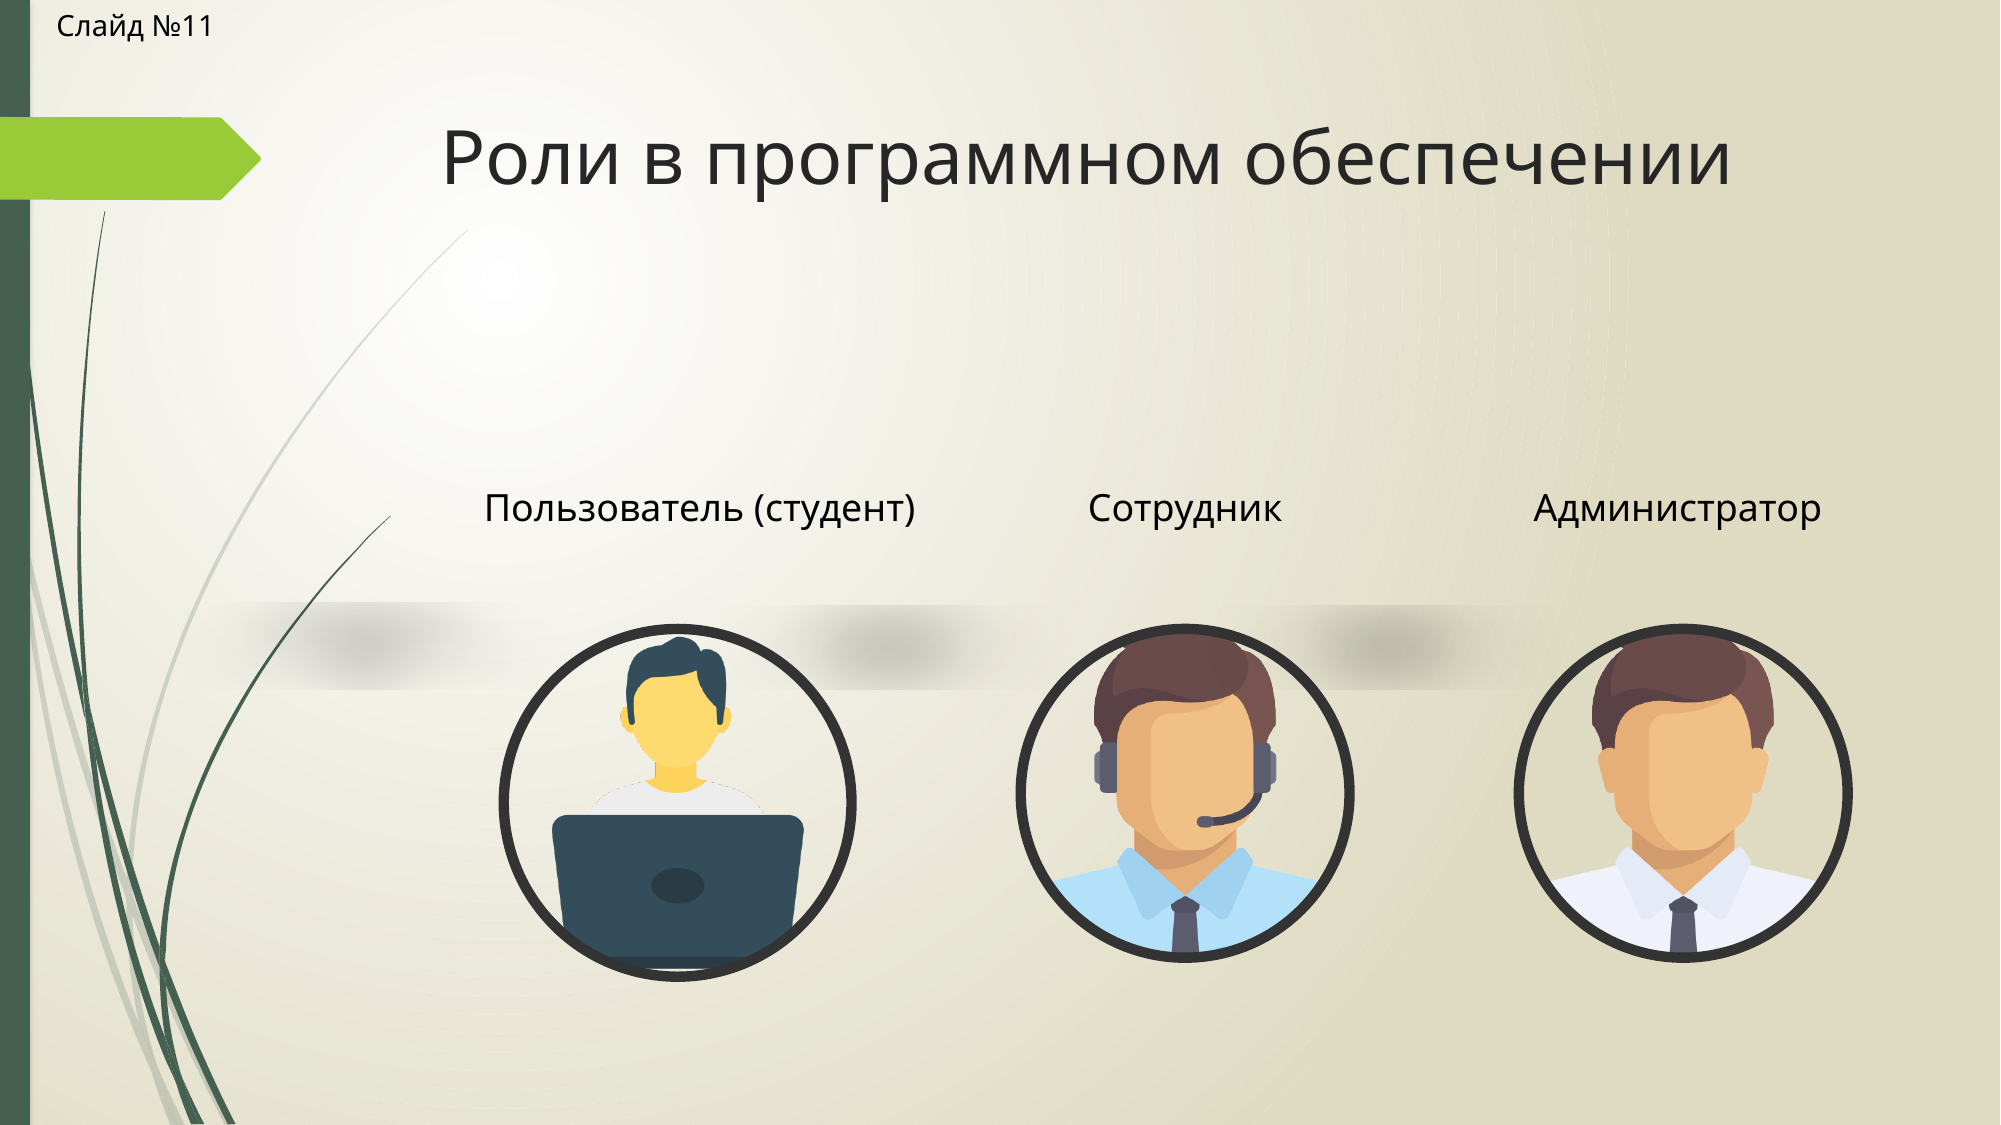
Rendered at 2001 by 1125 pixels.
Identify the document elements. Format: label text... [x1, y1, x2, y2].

text_box Пользователь (студент) [468, 476, 931, 537]
text_box Сотрудник [1073, 476, 1298, 537]
text_box [503, 628, 852, 977]
title Роли в программном обеспечении [425, 102, 1888, 313]
text_box Администратор [1518, 476, 1837, 537]
text_box Слайд №11 [41, 0, 230, 50]
text_box [1518, 628, 1848, 958]
text_box [1020, 628, 1350, 958]
